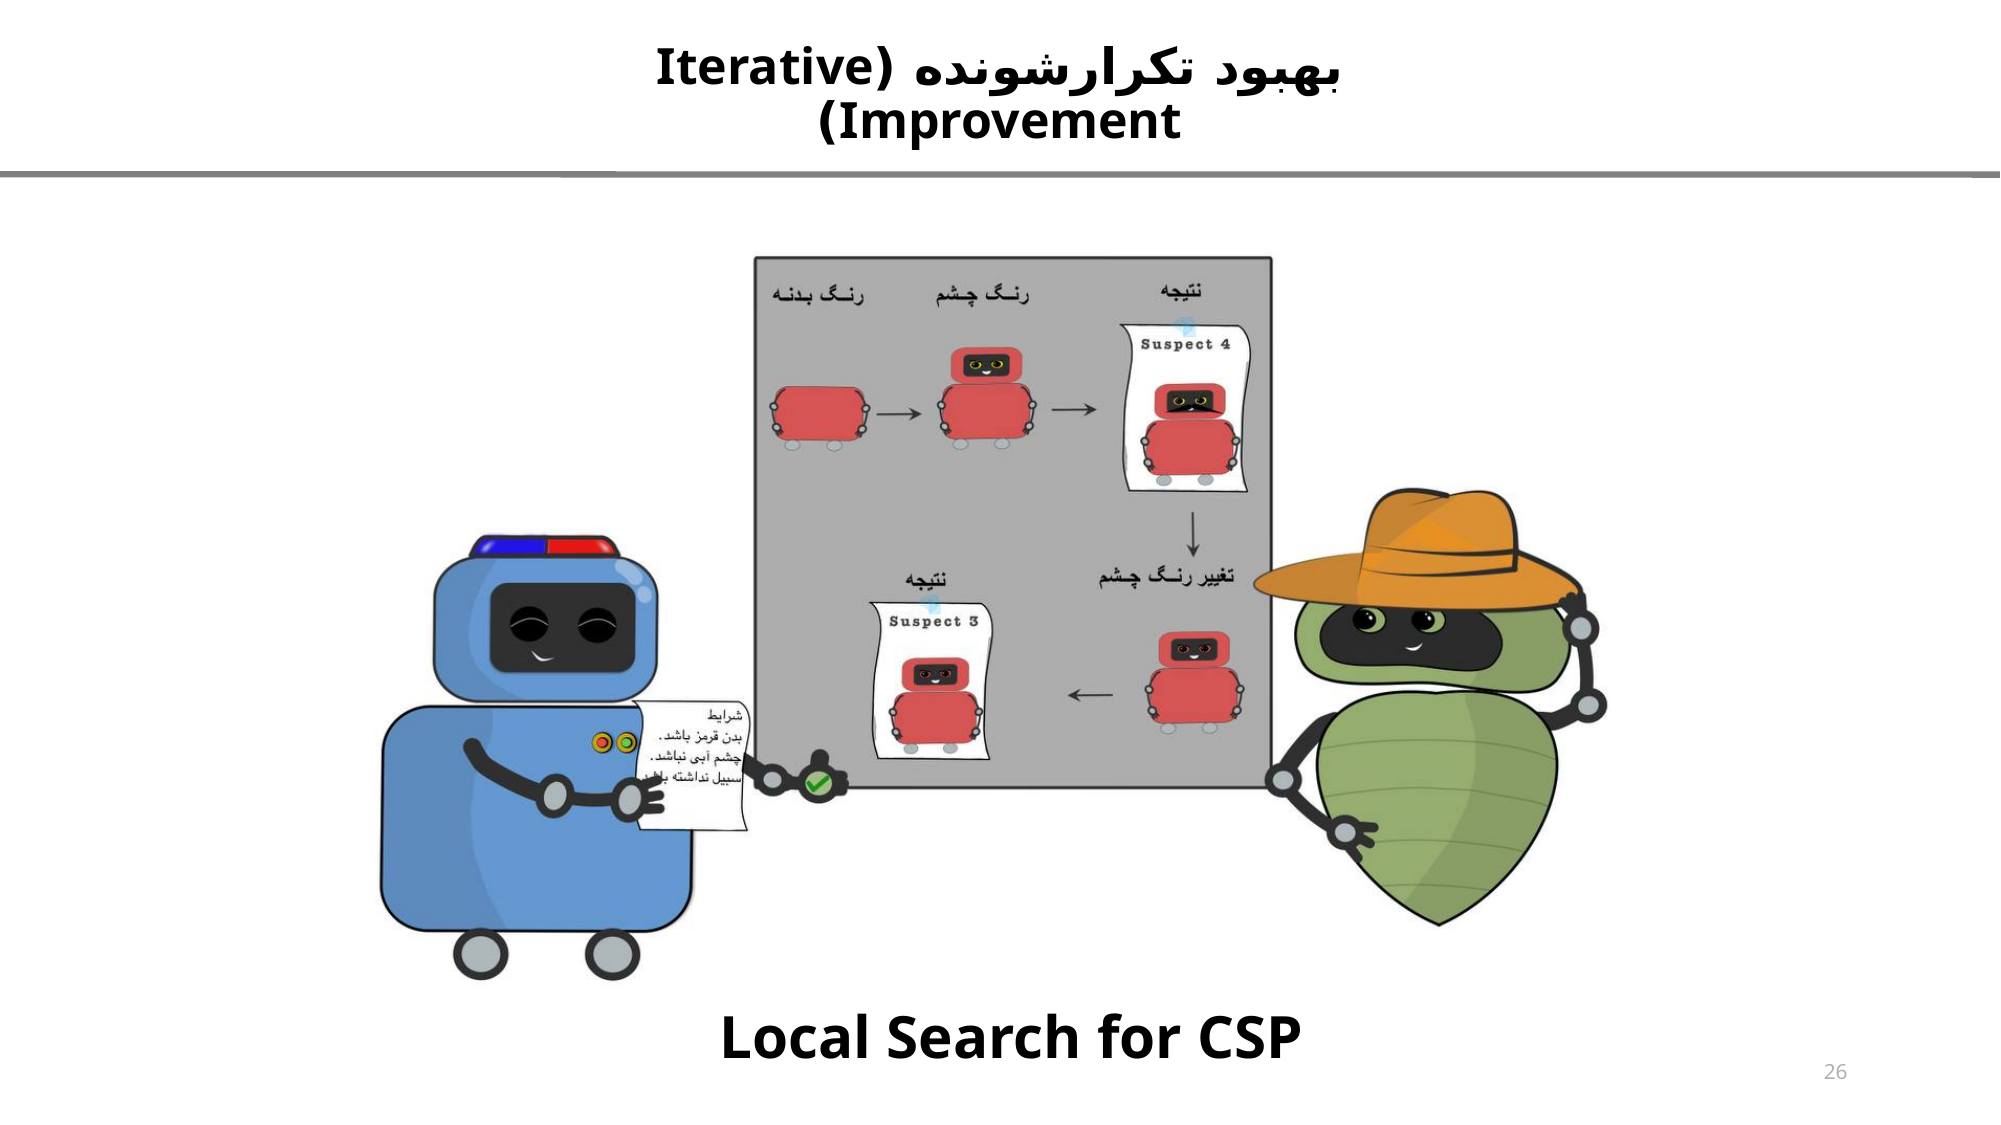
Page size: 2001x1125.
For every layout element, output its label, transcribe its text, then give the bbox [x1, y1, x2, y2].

picture [355, 211, 1645, 998]
list بهبود تکرارشونده (Iterative Improvement) [543, 24, 1457, 167]
text_box Local Search for CSP [663, 998, 1360, 1078]
slide_number 26 [1412, 1042, 1863, 1103]
